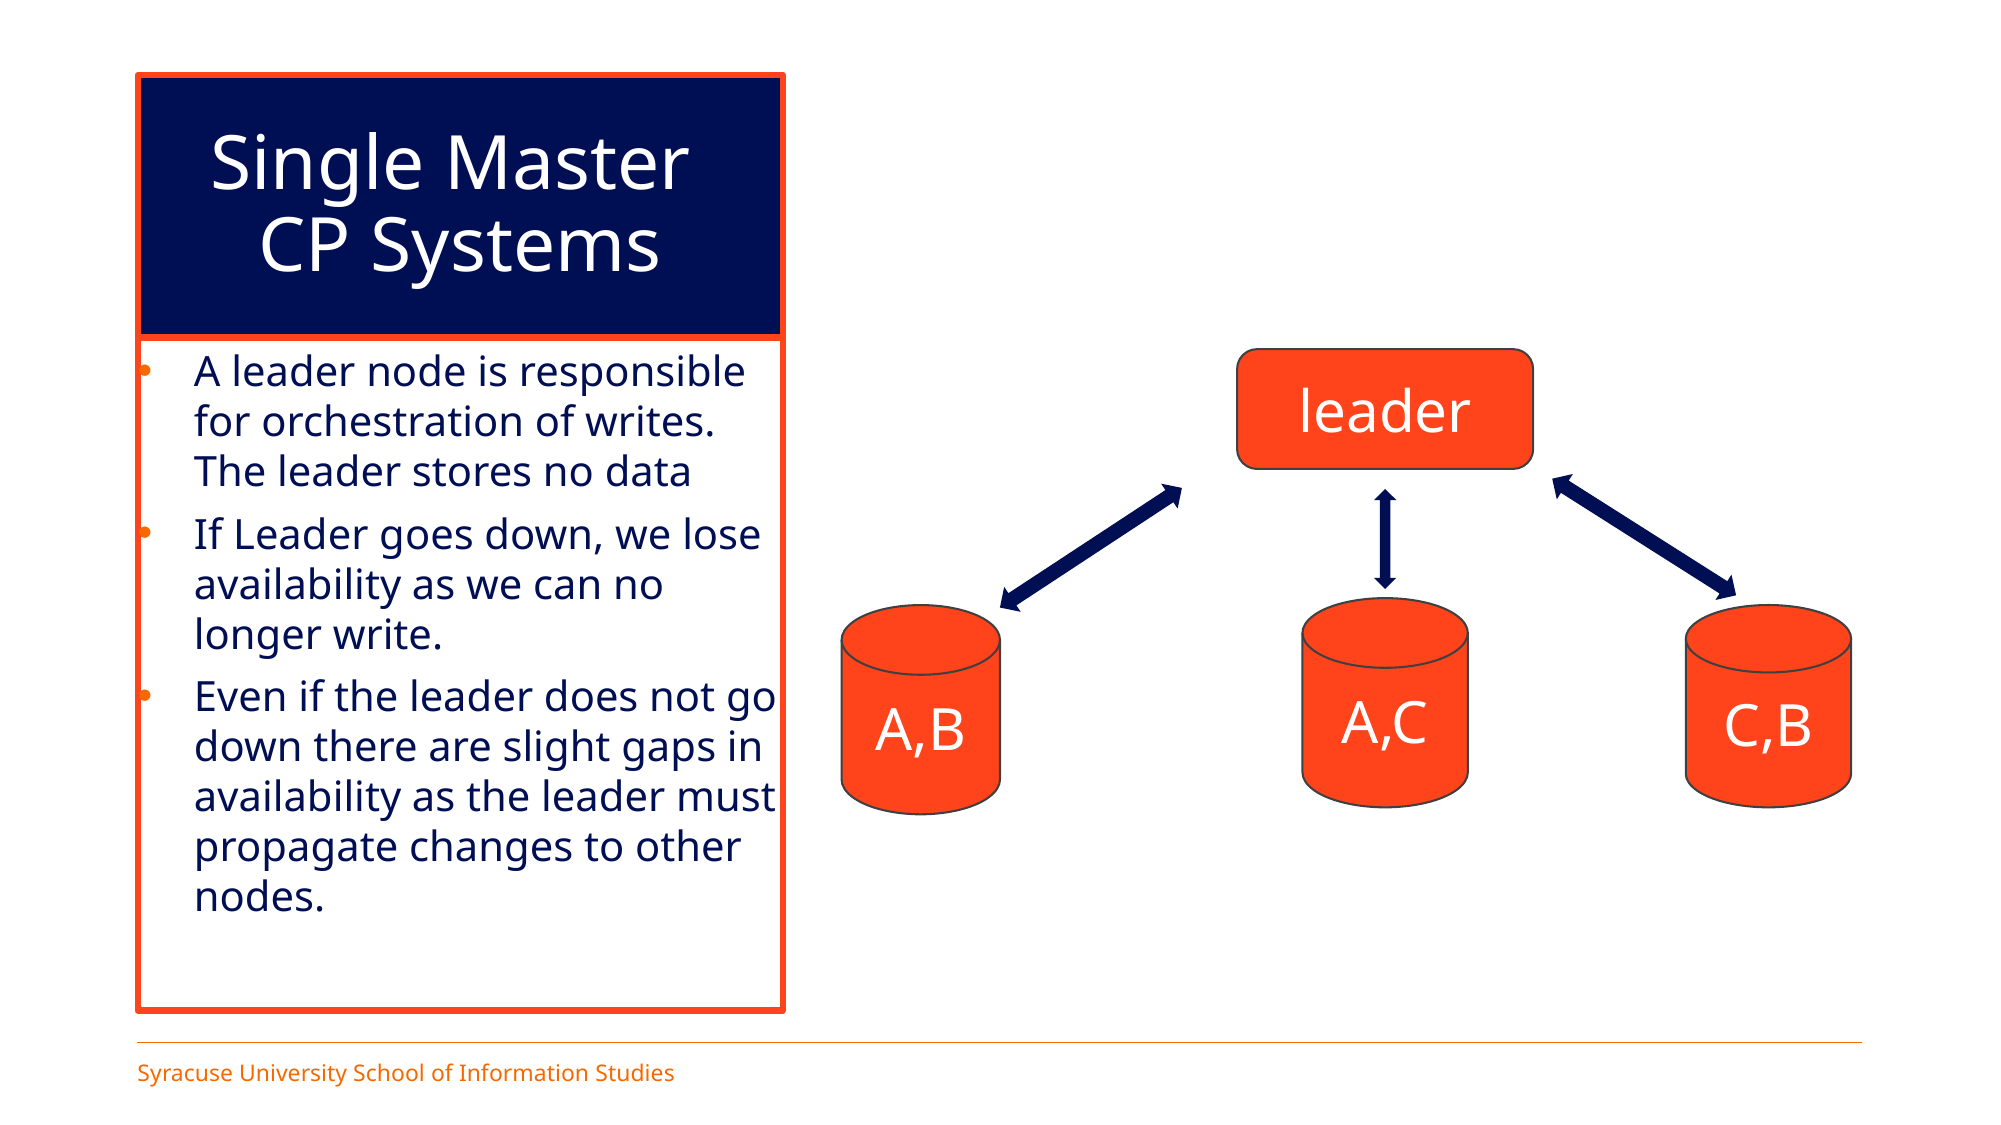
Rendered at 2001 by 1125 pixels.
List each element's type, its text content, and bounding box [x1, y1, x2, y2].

text_box leader [1236, 348, 1535, 470]
text_box C,B [1684, 603, 1853, 809]
text_box [1374, 488, 1397, 590]
list A leader node is responsible for orchestration of writes. The leader stores no data If Leader goes down, we lose availability as we can no longer write. Even if the leader does not go down there are slight gaps in availability as the leader must propagate changes to other nodes. [135, 334, 786, 1014]
text_box A,B [840, 604, 1002, 816]
text_box [999, 483, 1182, 612]
text_box [1552, 474, 1737, 600]
title Single Master CP Systems [135, 72, 786, 335]
text_box A,C [1301, 597, 1469, 809]
